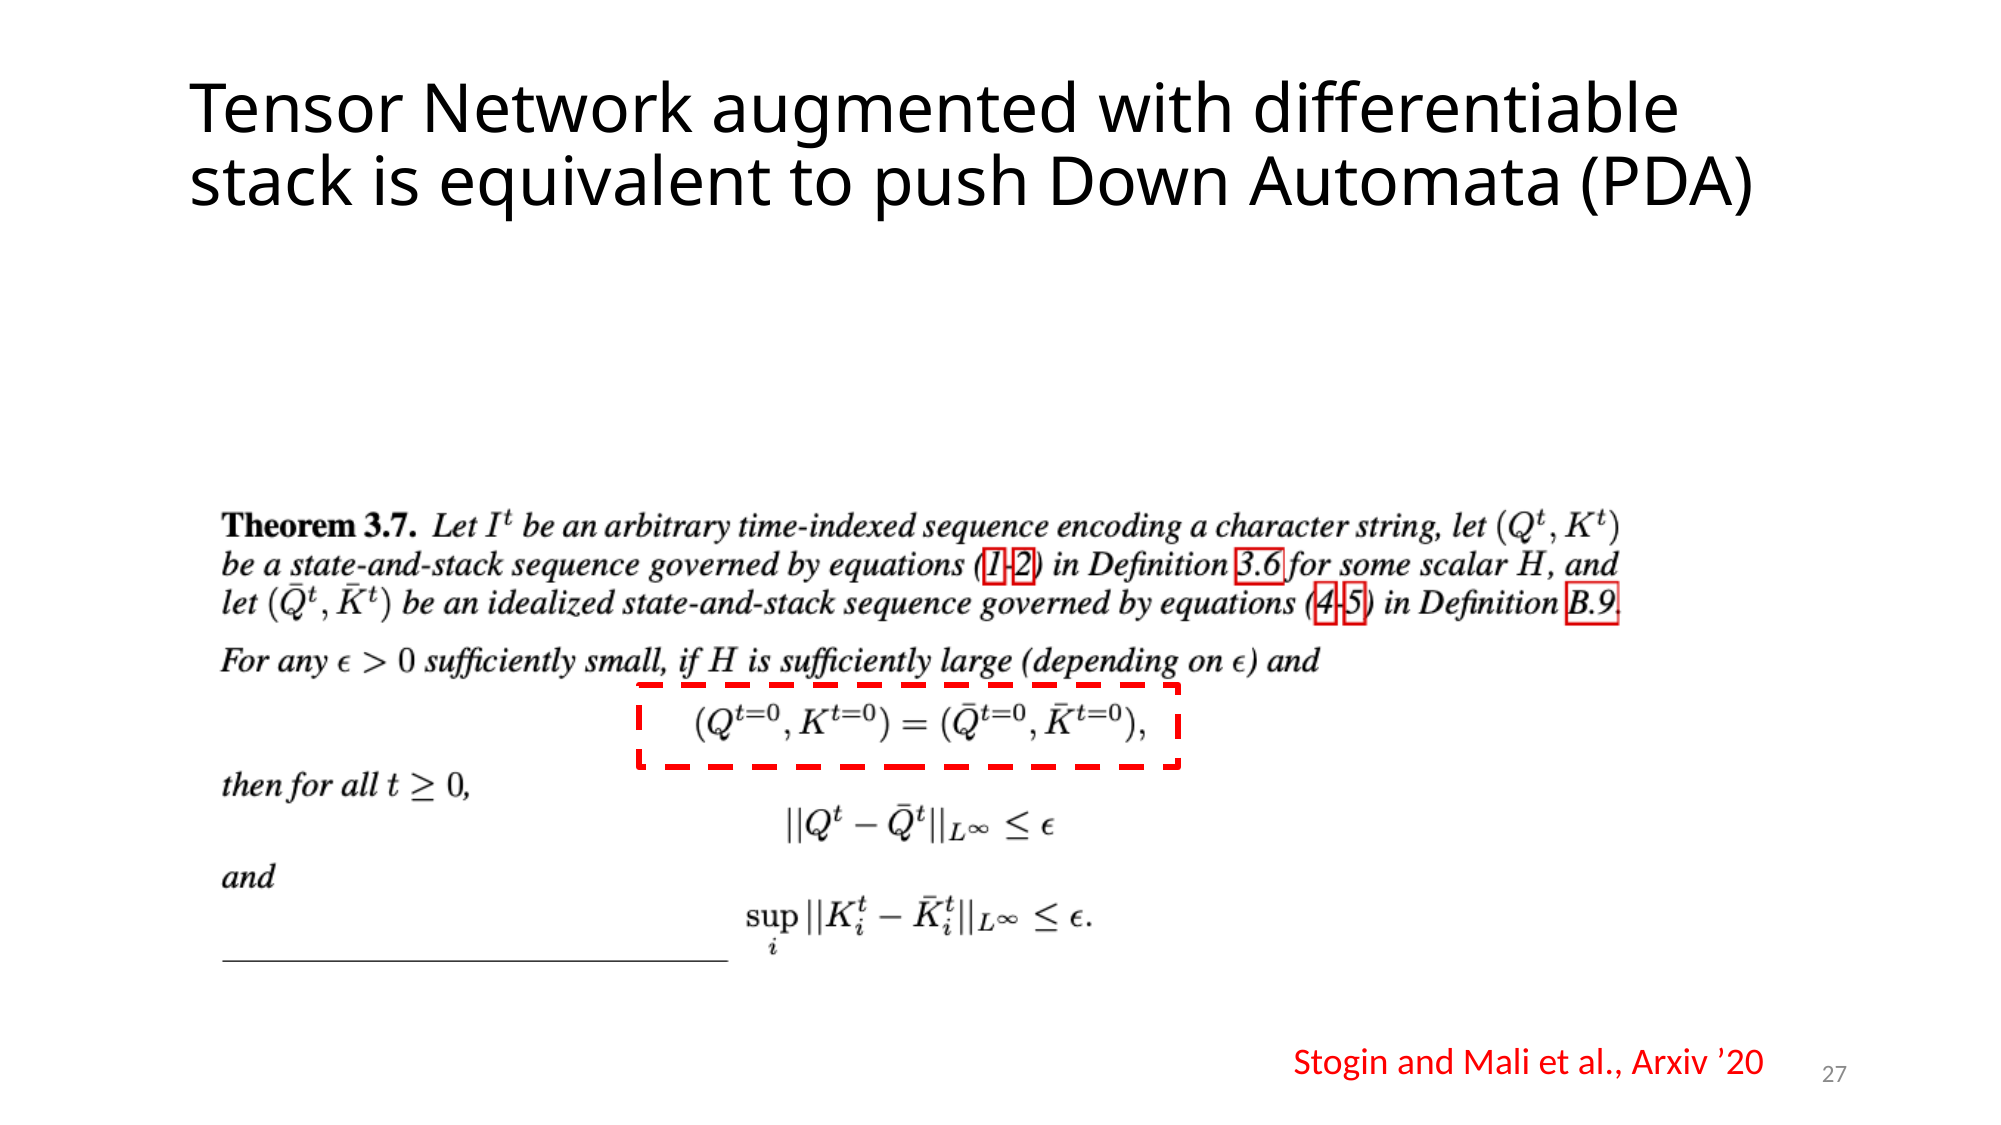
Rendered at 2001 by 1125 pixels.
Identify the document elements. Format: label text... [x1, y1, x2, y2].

slide_number 27 [1412, 1042, 1863, 1103]
picture [174, 494, 1704, 962]
title Tensor Network augmented with differentiable stack is equivalent to push Down Automata (PDA) [174, 55, 1825, 320]
text_box Stogin and Mali et al., Arxiv ’20 [1278, 1029, 1780, 1090]
